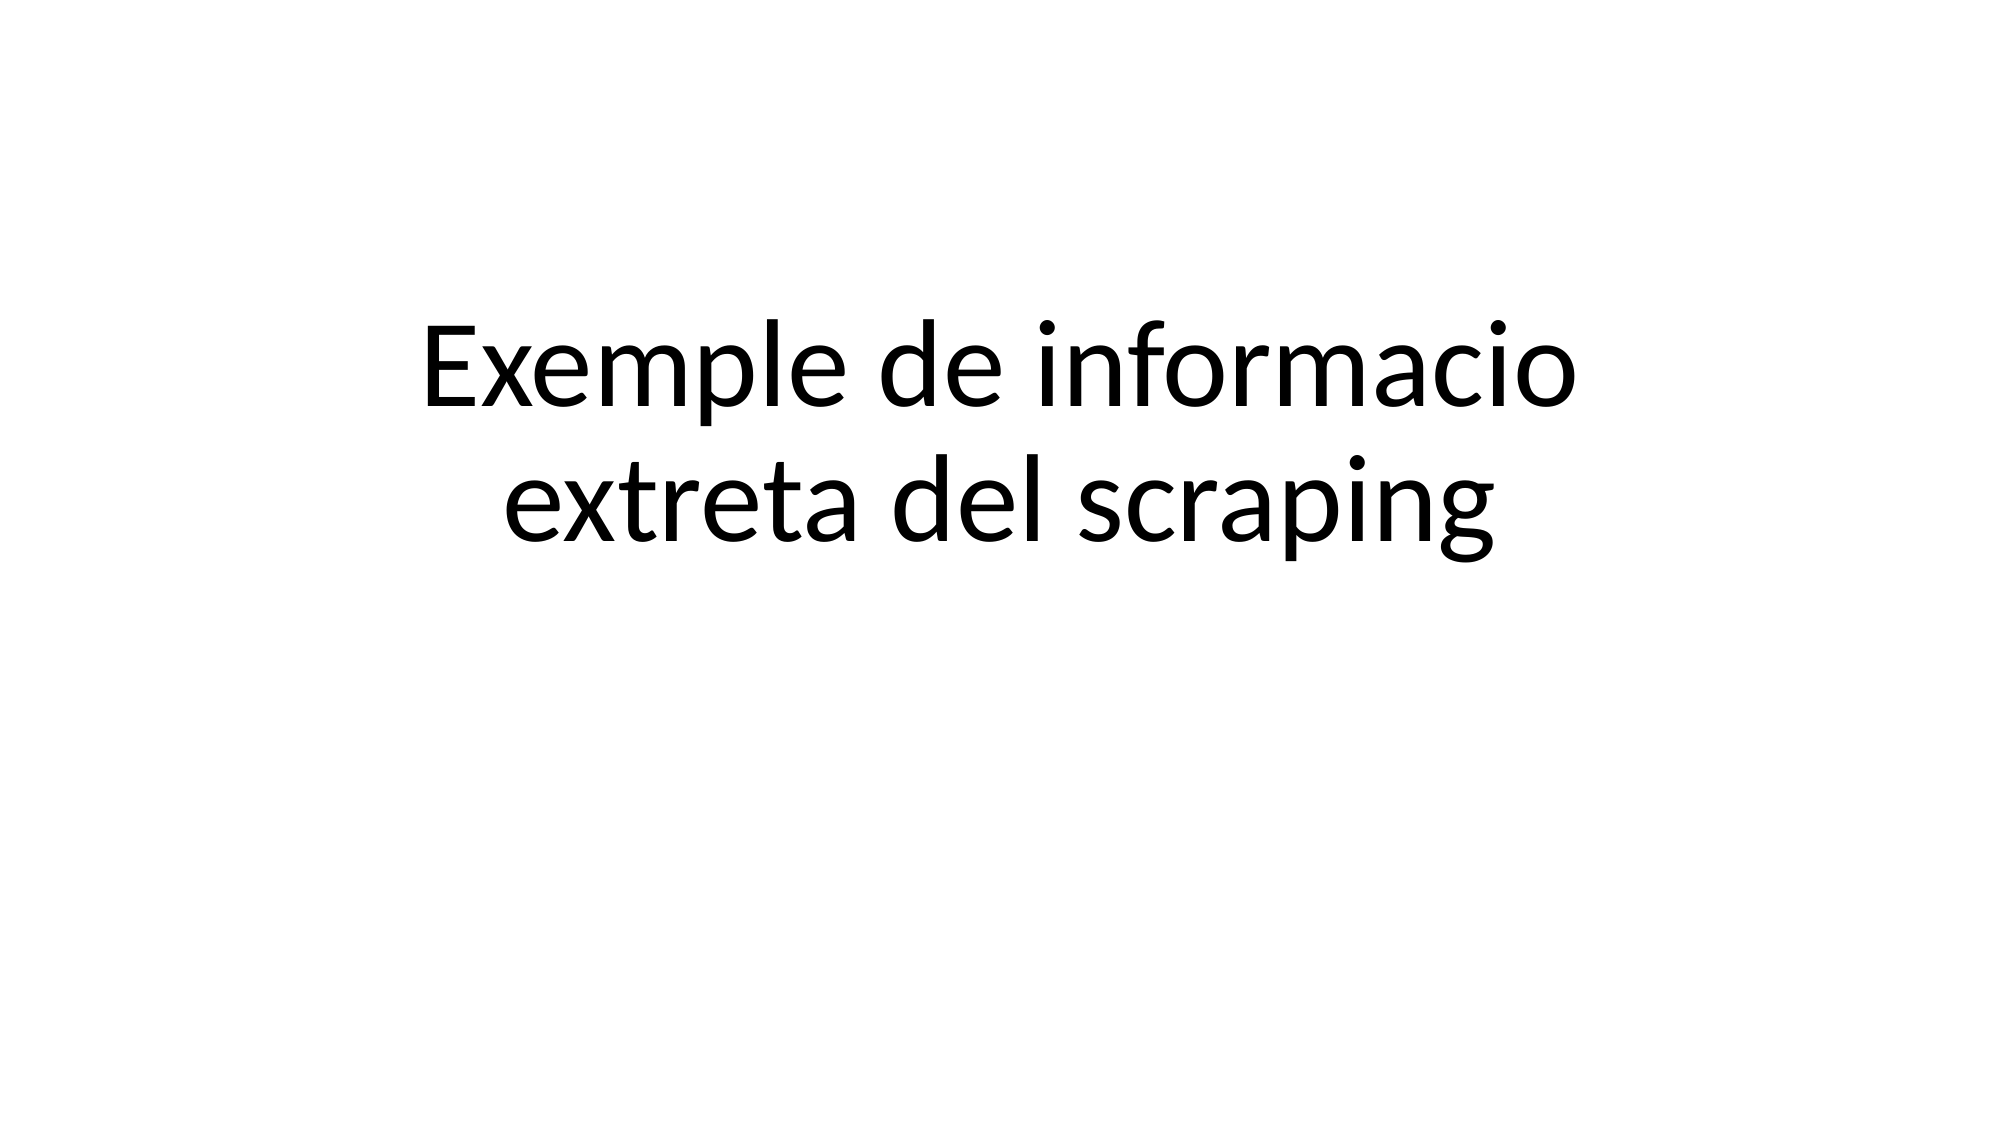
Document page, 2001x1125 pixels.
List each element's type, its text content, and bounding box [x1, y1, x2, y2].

title Exemple de informacio extreta del scraping [249, 184, 1750, 576]
